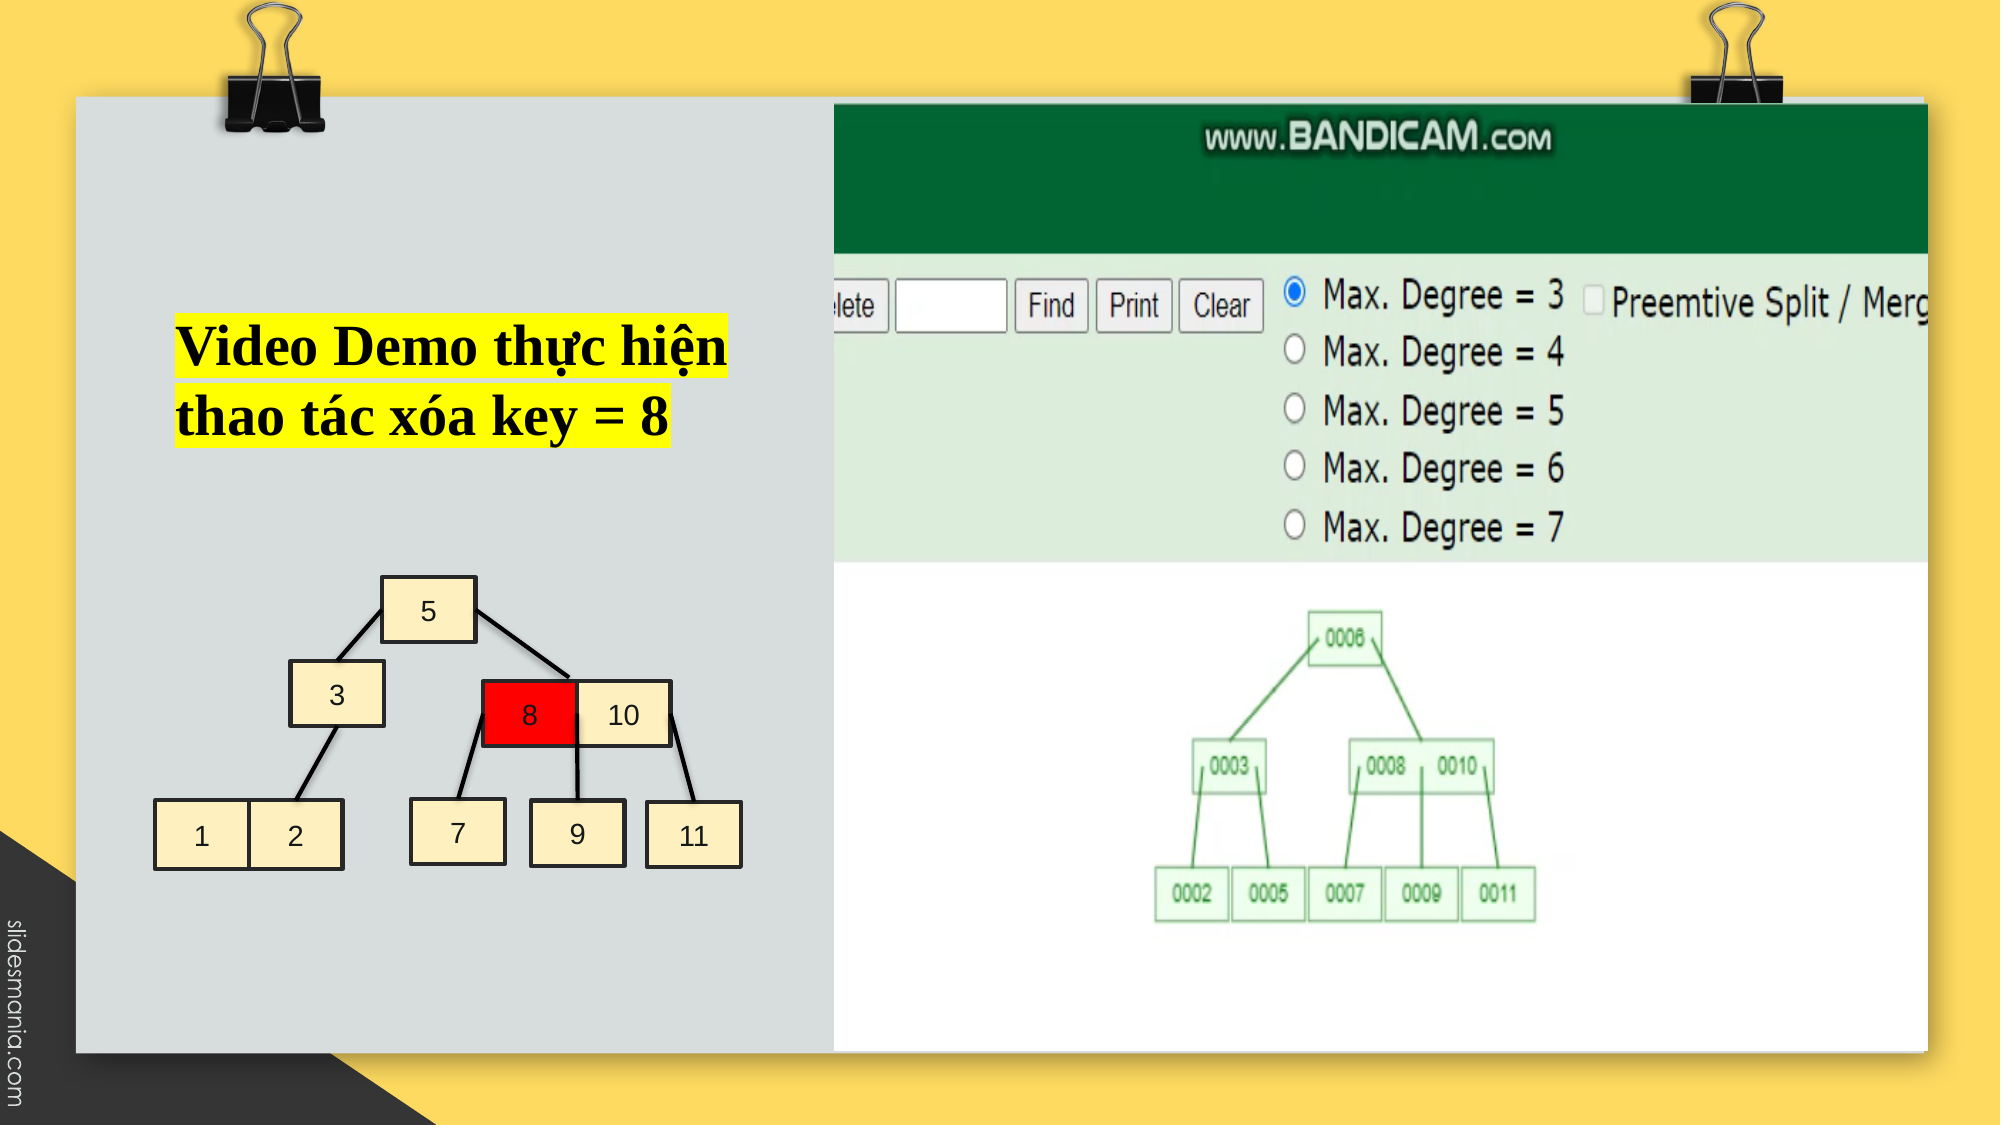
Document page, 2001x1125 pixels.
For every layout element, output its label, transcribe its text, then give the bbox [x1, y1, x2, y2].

picture [1583, 0, 1892, 102]
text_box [832, 102, 1929, 1052]
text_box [155, 576, 742, 870]
title Video Demo thực hiện thao tác xóa key = 8 [155, 181, 767, 572]
picture [120, 0, 430, 147]
